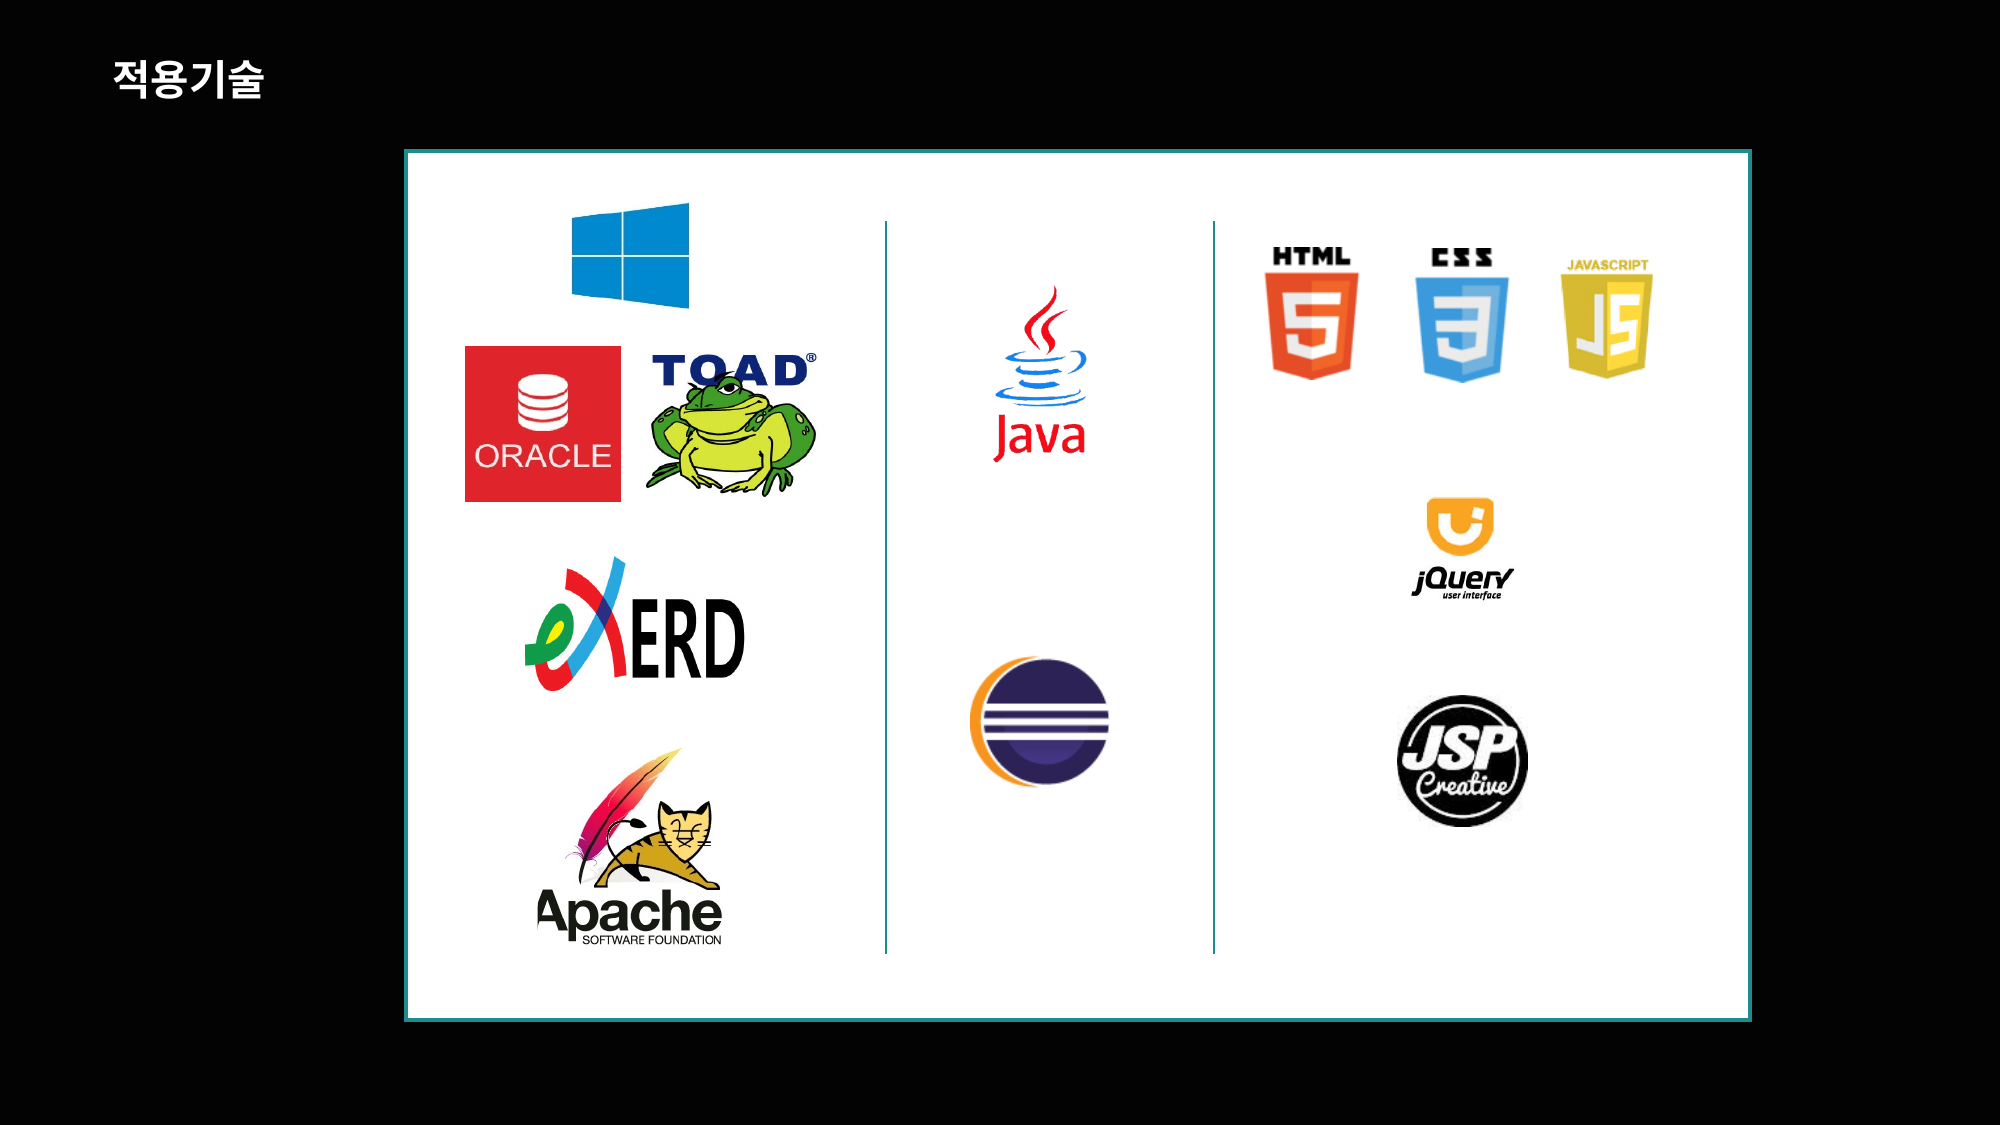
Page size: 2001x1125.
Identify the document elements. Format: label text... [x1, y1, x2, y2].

picture [525, 555, 769, 692]
picture [987, 272, 1092, 473]
picture [1411, 248, 1513, 383]
picture [537, 745, 741, 953]
text_box [405, 151, 1750, 1020]
picture [969, 652, 1110, 792]
picture [1409, 493, 1516, 607]
picture [643, 350, 819, 498]
picture [1558, 253, 1656, 383]
picture [1261, 247, 1366, 380]
text_box 적용기술 [97, 46, 944, 112]
picture [465, 346, 621, 502]
picture [1396, 695, 1528, 827]
picture [571, 201, 691, 313]
